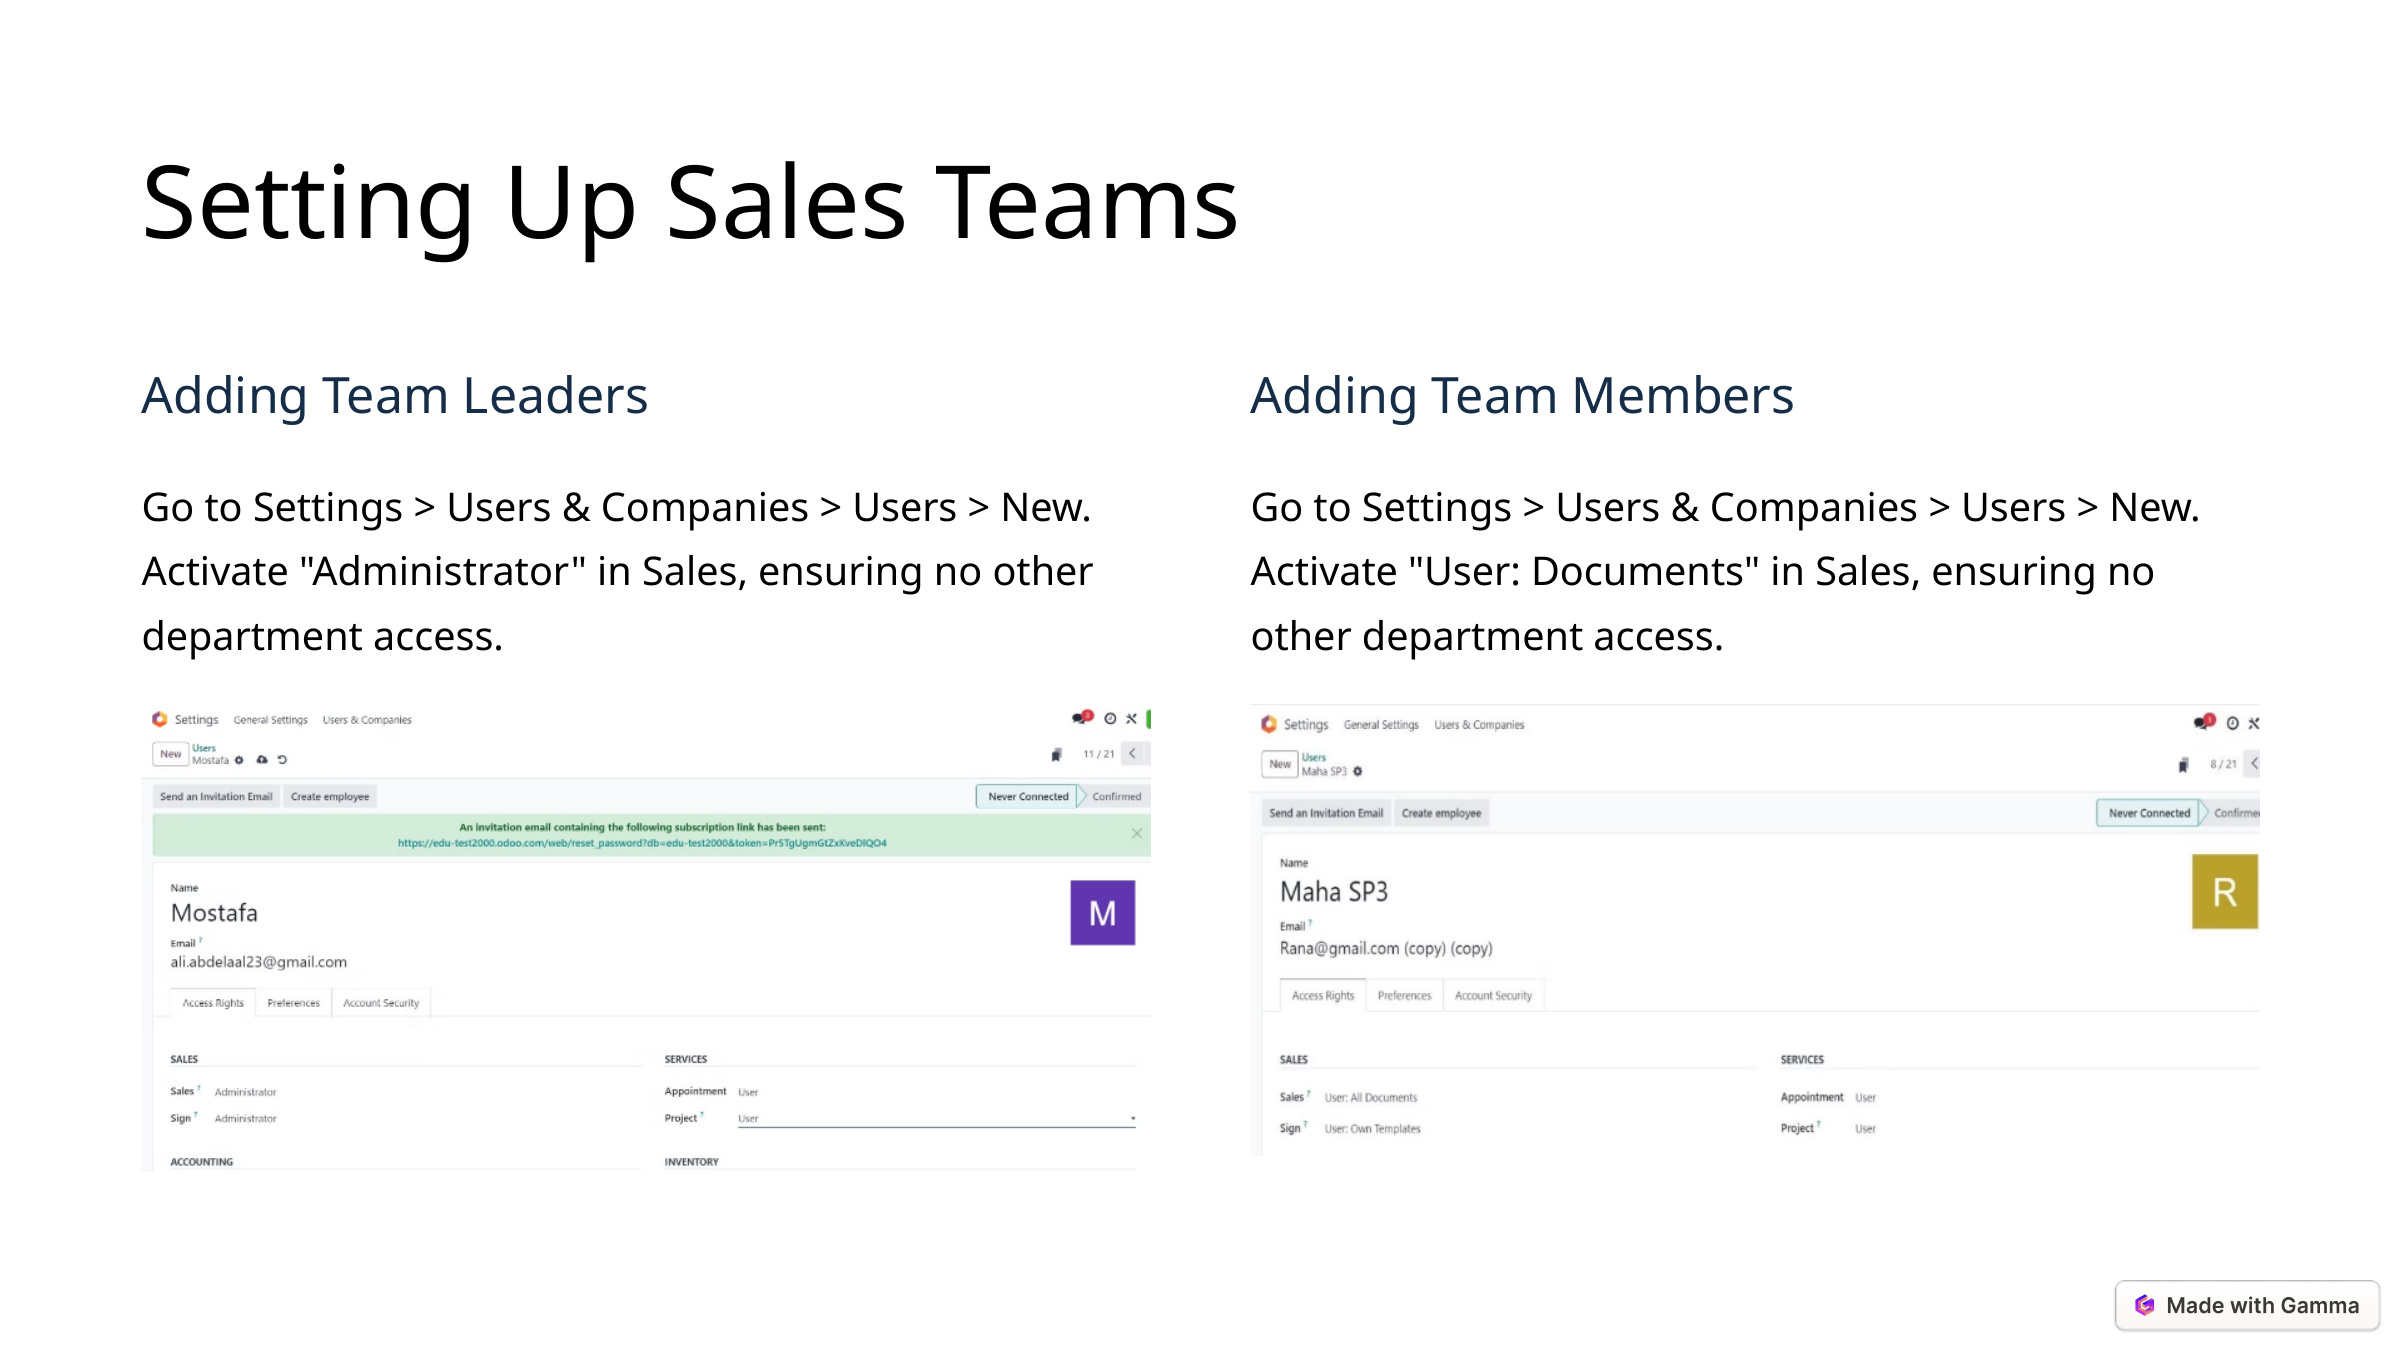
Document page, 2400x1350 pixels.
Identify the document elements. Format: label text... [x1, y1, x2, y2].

picture [2106, 1271, 2389, 1339]
text_box Go to Settings > Users & Companies > Users > New. Activate "Administrator" in Sales, ensuring no other department access. [141, 464, 1151, 659]
text_box Go to Settings > Users & Companies > Users > New. Activate "User: Documents" in Sales, ensuring no other department access. [1250, 464, 2260, 659]
text_box Adding Team Members [1250, 360, 1757, 424]
text_box Setting Up Sales Teams [141, 132, 1155, 260]
picture [1250, 704, 2260, 1156]
picture [141, 704, 1151, 1172]
text_box Adding Team Leaders [141, 360, 648, 424]
